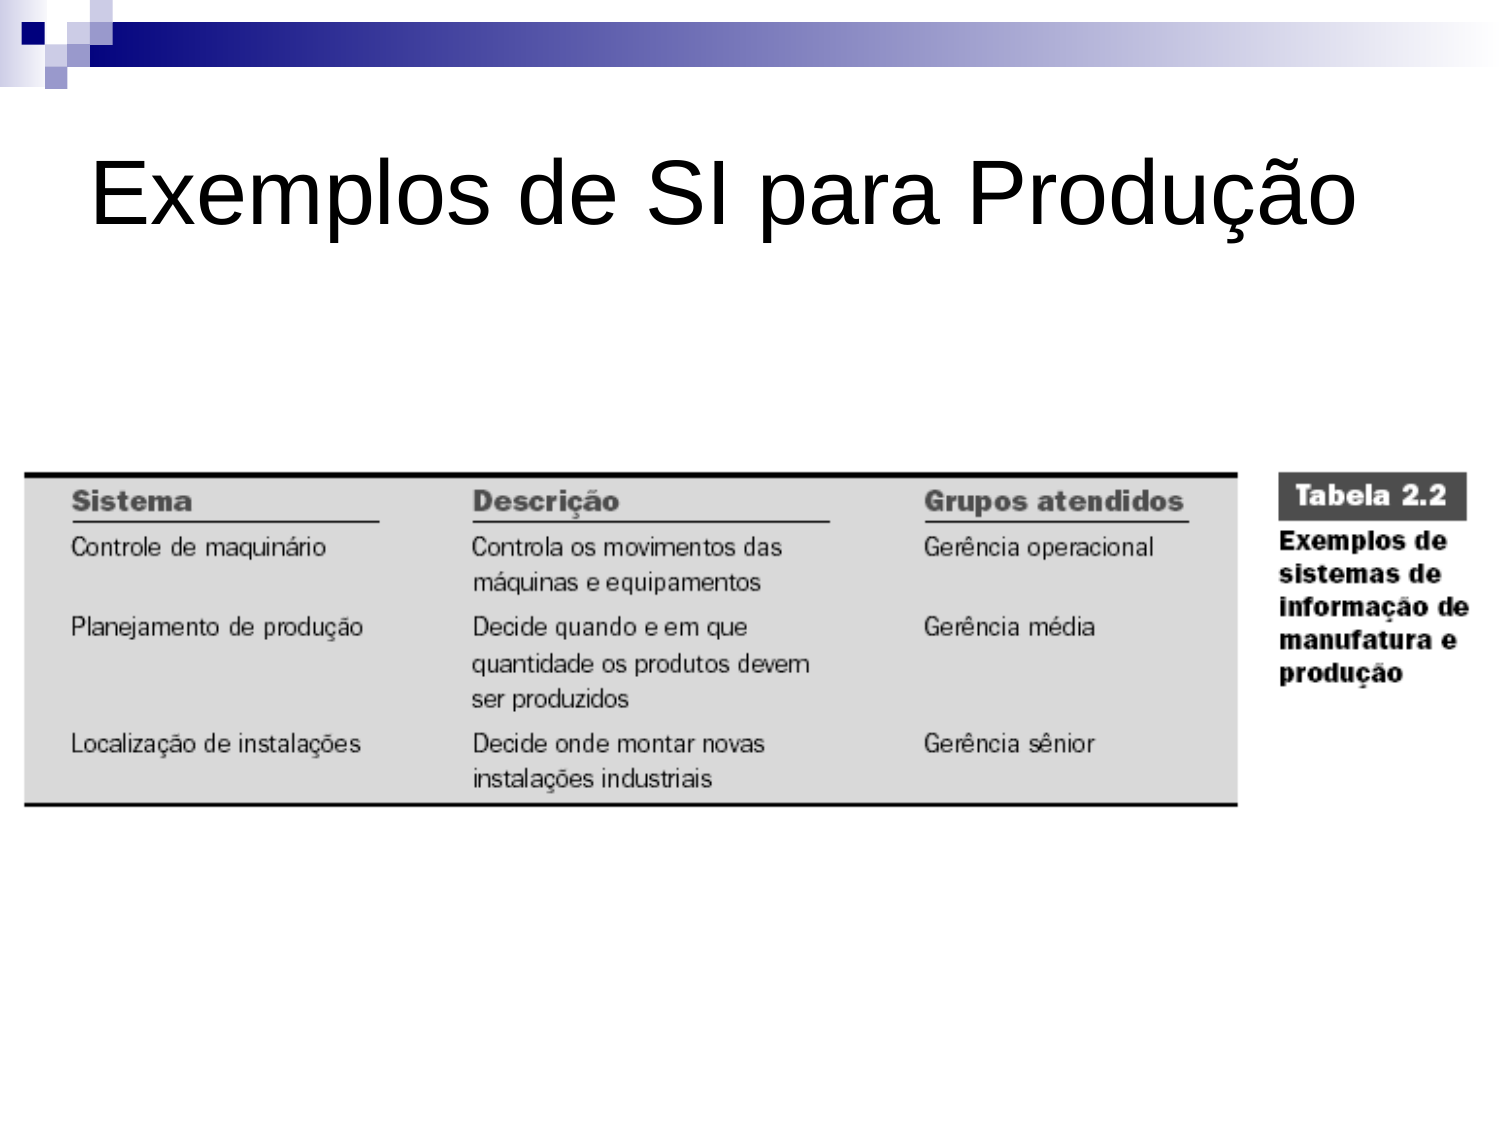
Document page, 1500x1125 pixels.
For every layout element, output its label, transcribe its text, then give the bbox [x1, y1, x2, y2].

title Exemplos de SI para Produção [74, 74, 1426, 301]
picture [17, 460, 1477, 817]
